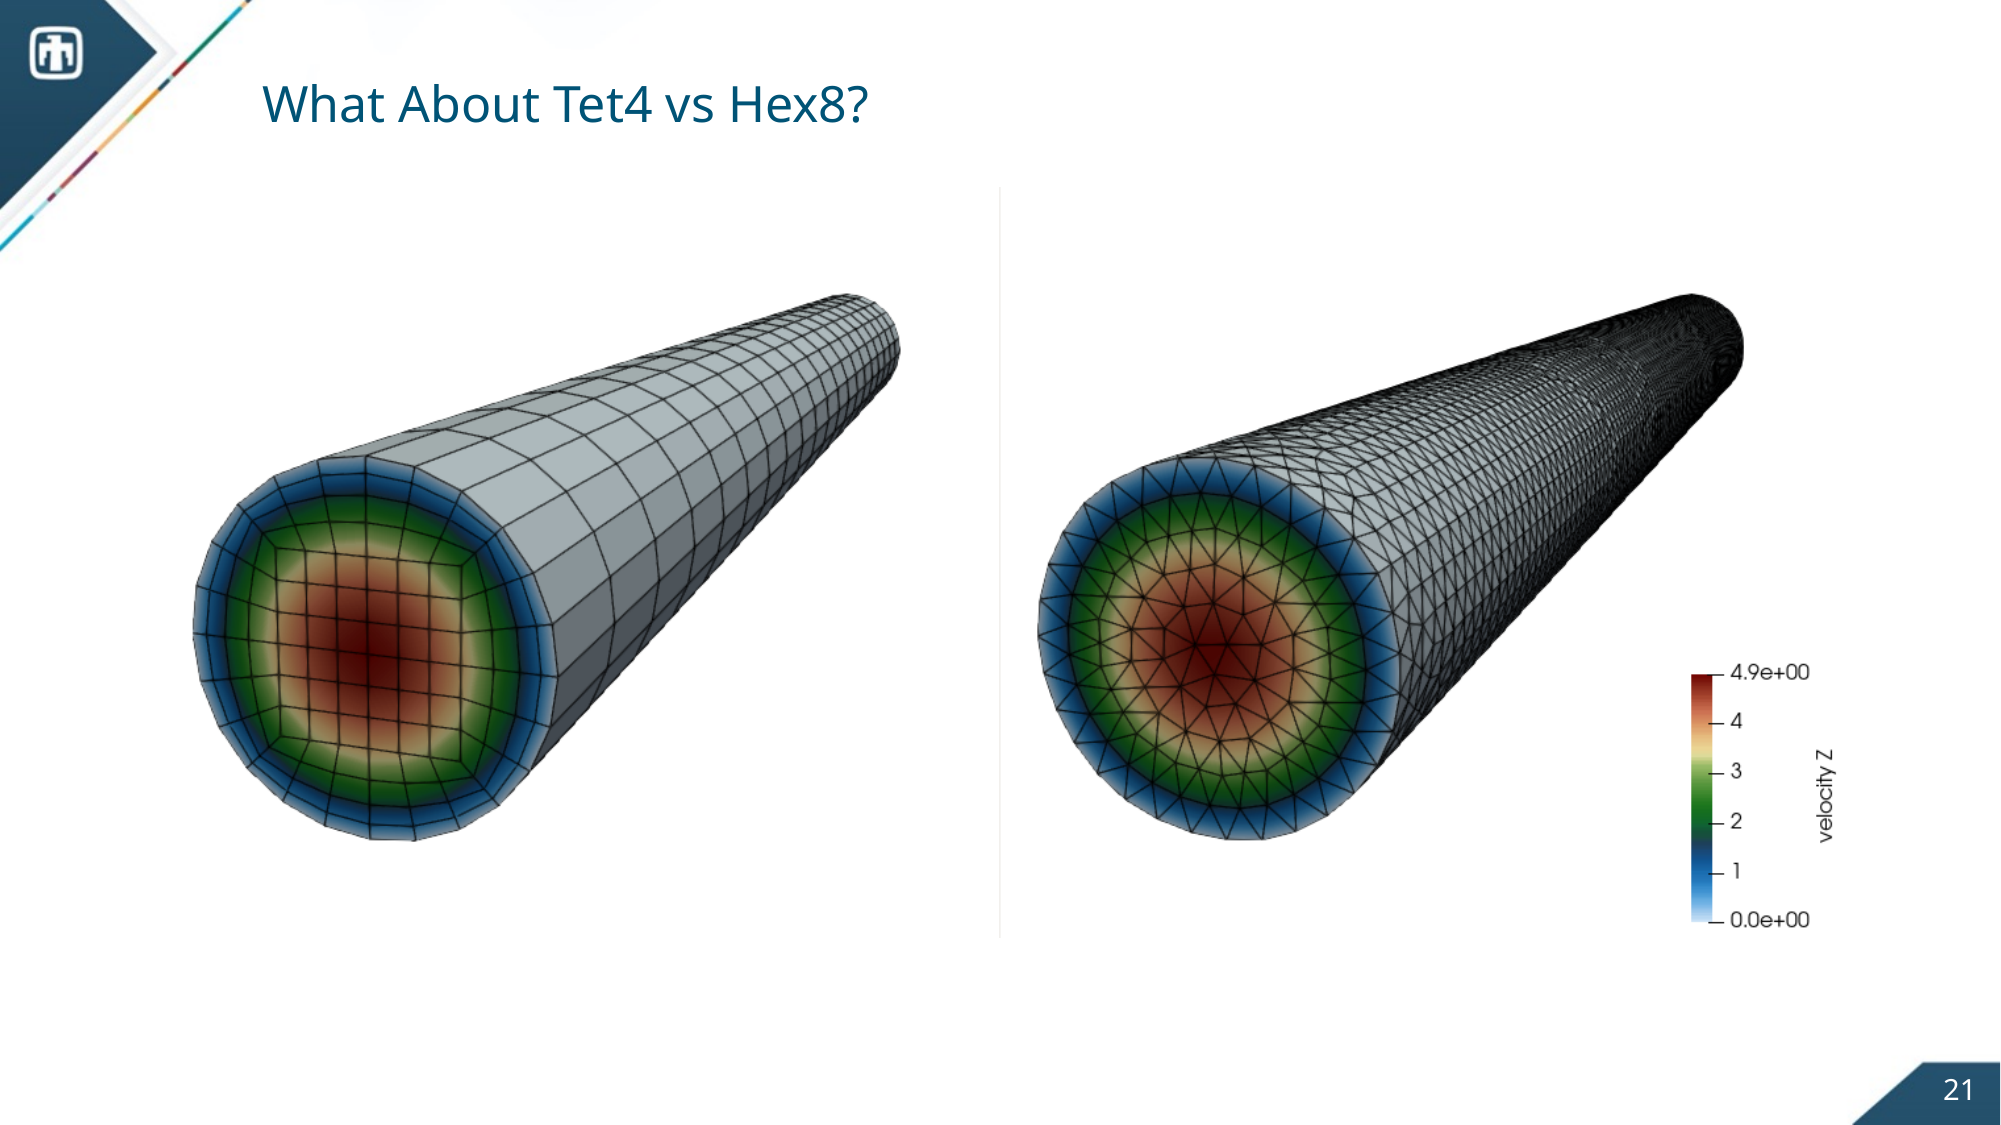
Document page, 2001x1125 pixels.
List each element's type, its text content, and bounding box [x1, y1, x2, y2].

slide_number 21 [1919, 1061, 2000, 1122]
title What About Tet4 vs Hex8? [262, 42, 1919, 170]
picture [0, 0, 2001, 1125]
